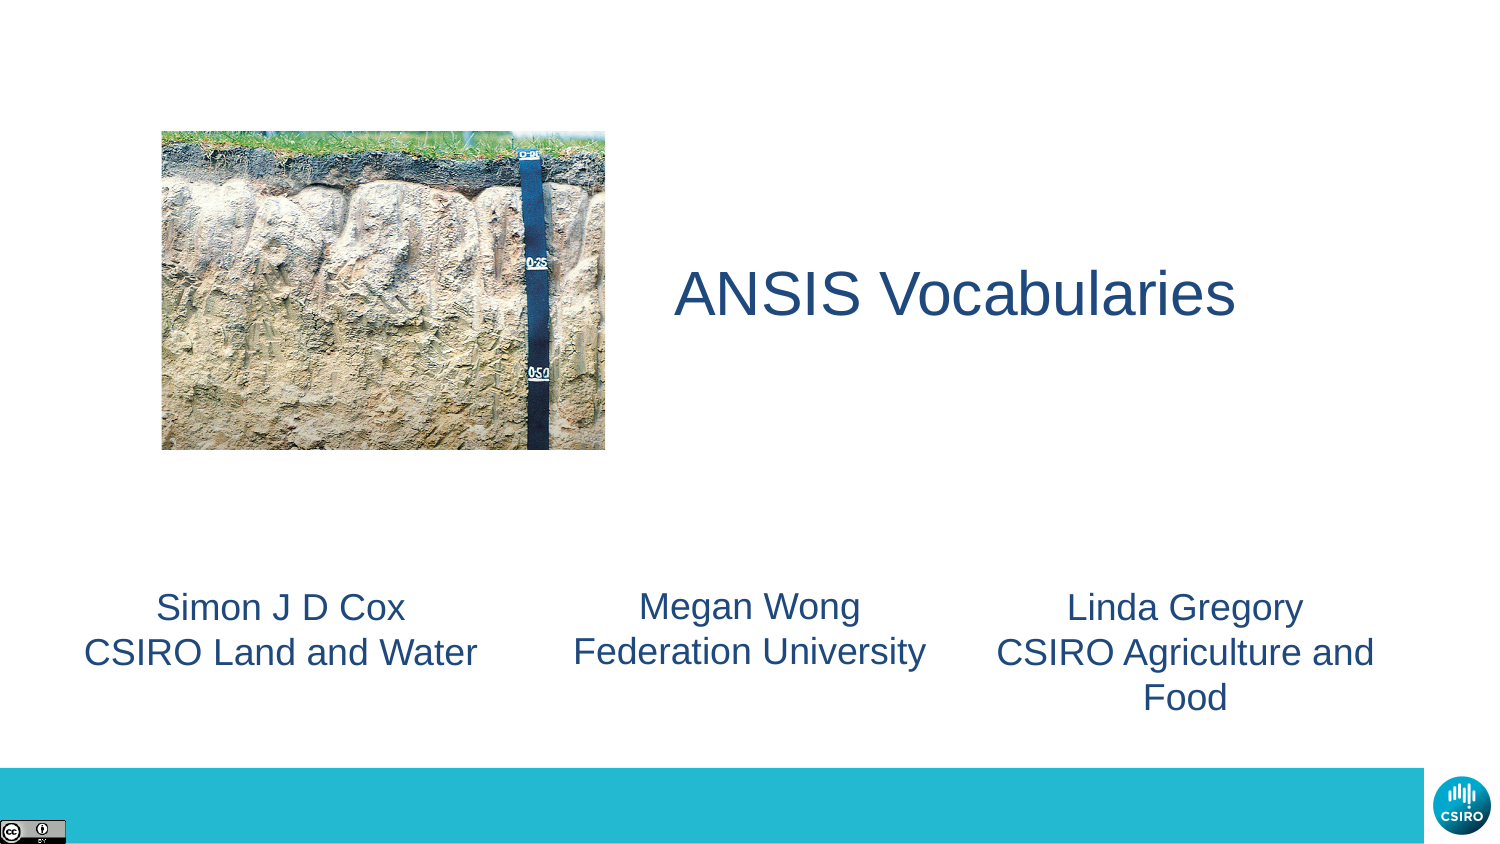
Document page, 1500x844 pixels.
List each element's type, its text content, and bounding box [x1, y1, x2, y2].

text_box Megan Wong Federation University [532, 567, 968, 720]
picture [161, 130, 606, 450]
subtitle Simon J D Cox CSIRO Land and Water [51, 567, 511, 720]
picture [1424, 767, 1500, 844]
title ANSIS Vocabularies [659, 122, 1449, 459]
picture [0, 820, 66, 844]
text_box Linda Gregory CSIRO Agriculture and Food [967, 568, 1403, 721]
